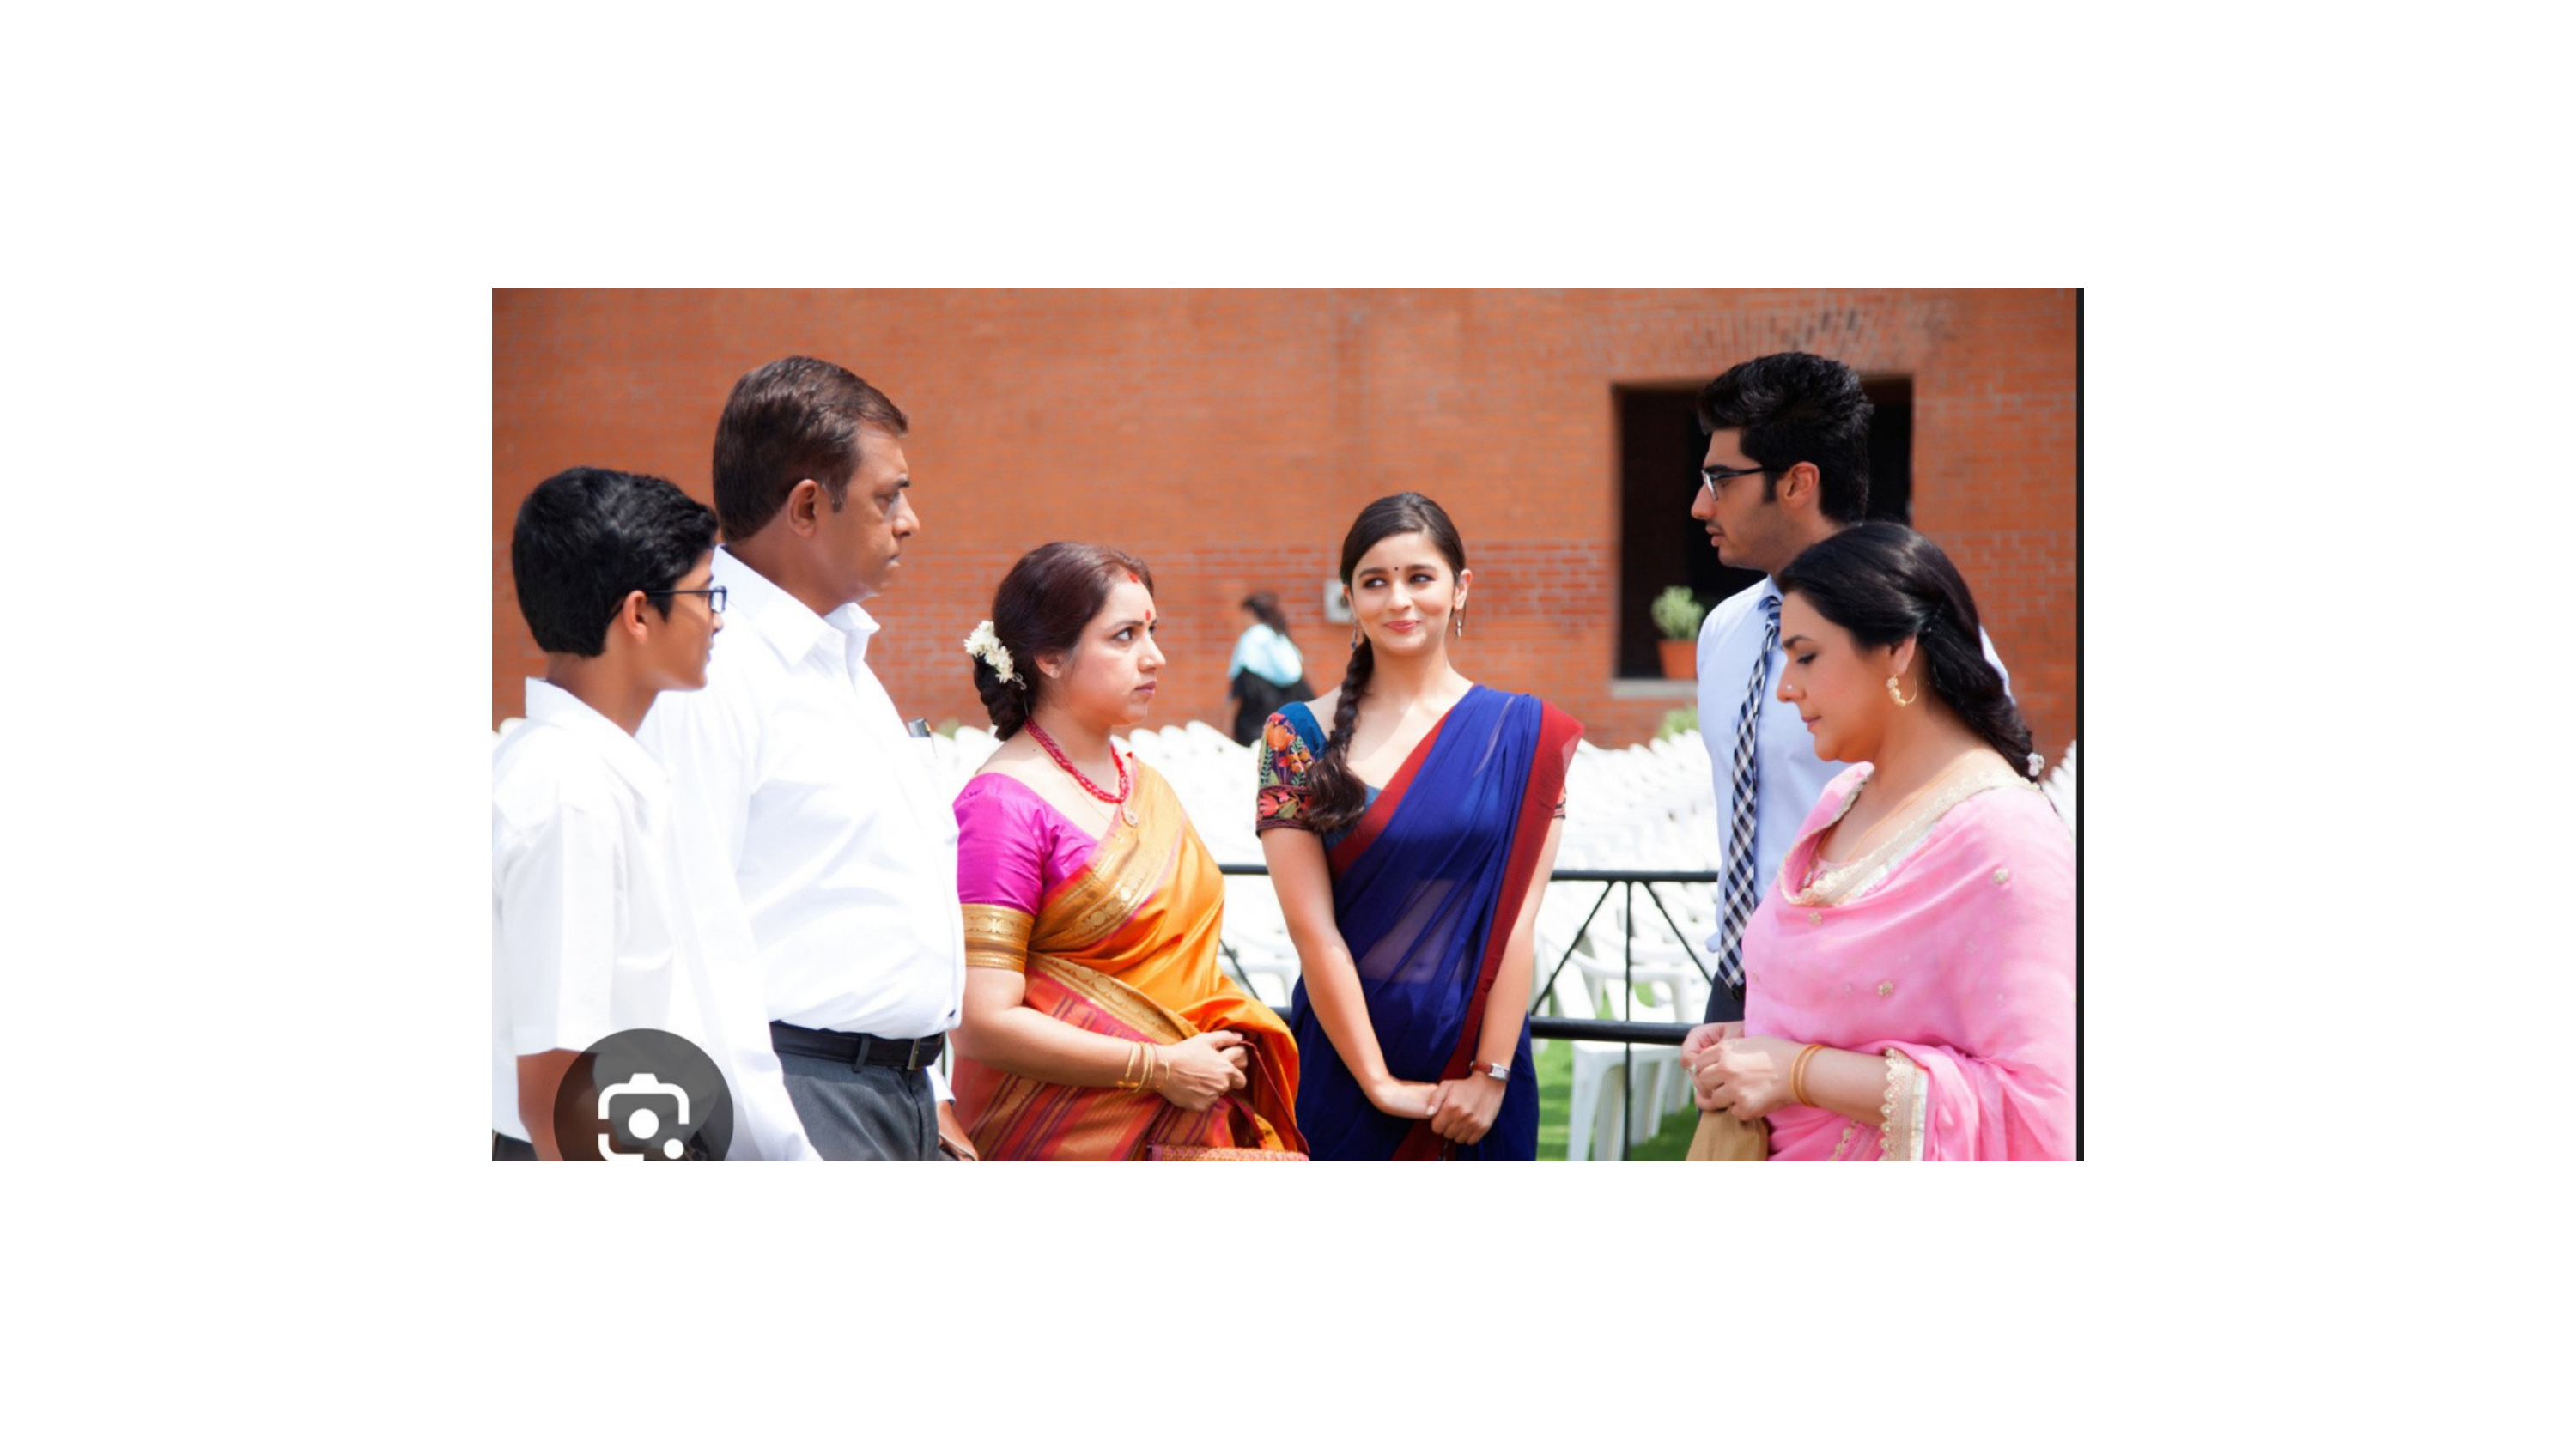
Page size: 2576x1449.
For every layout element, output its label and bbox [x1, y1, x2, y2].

picture [491, 287, 2084, 1161]
